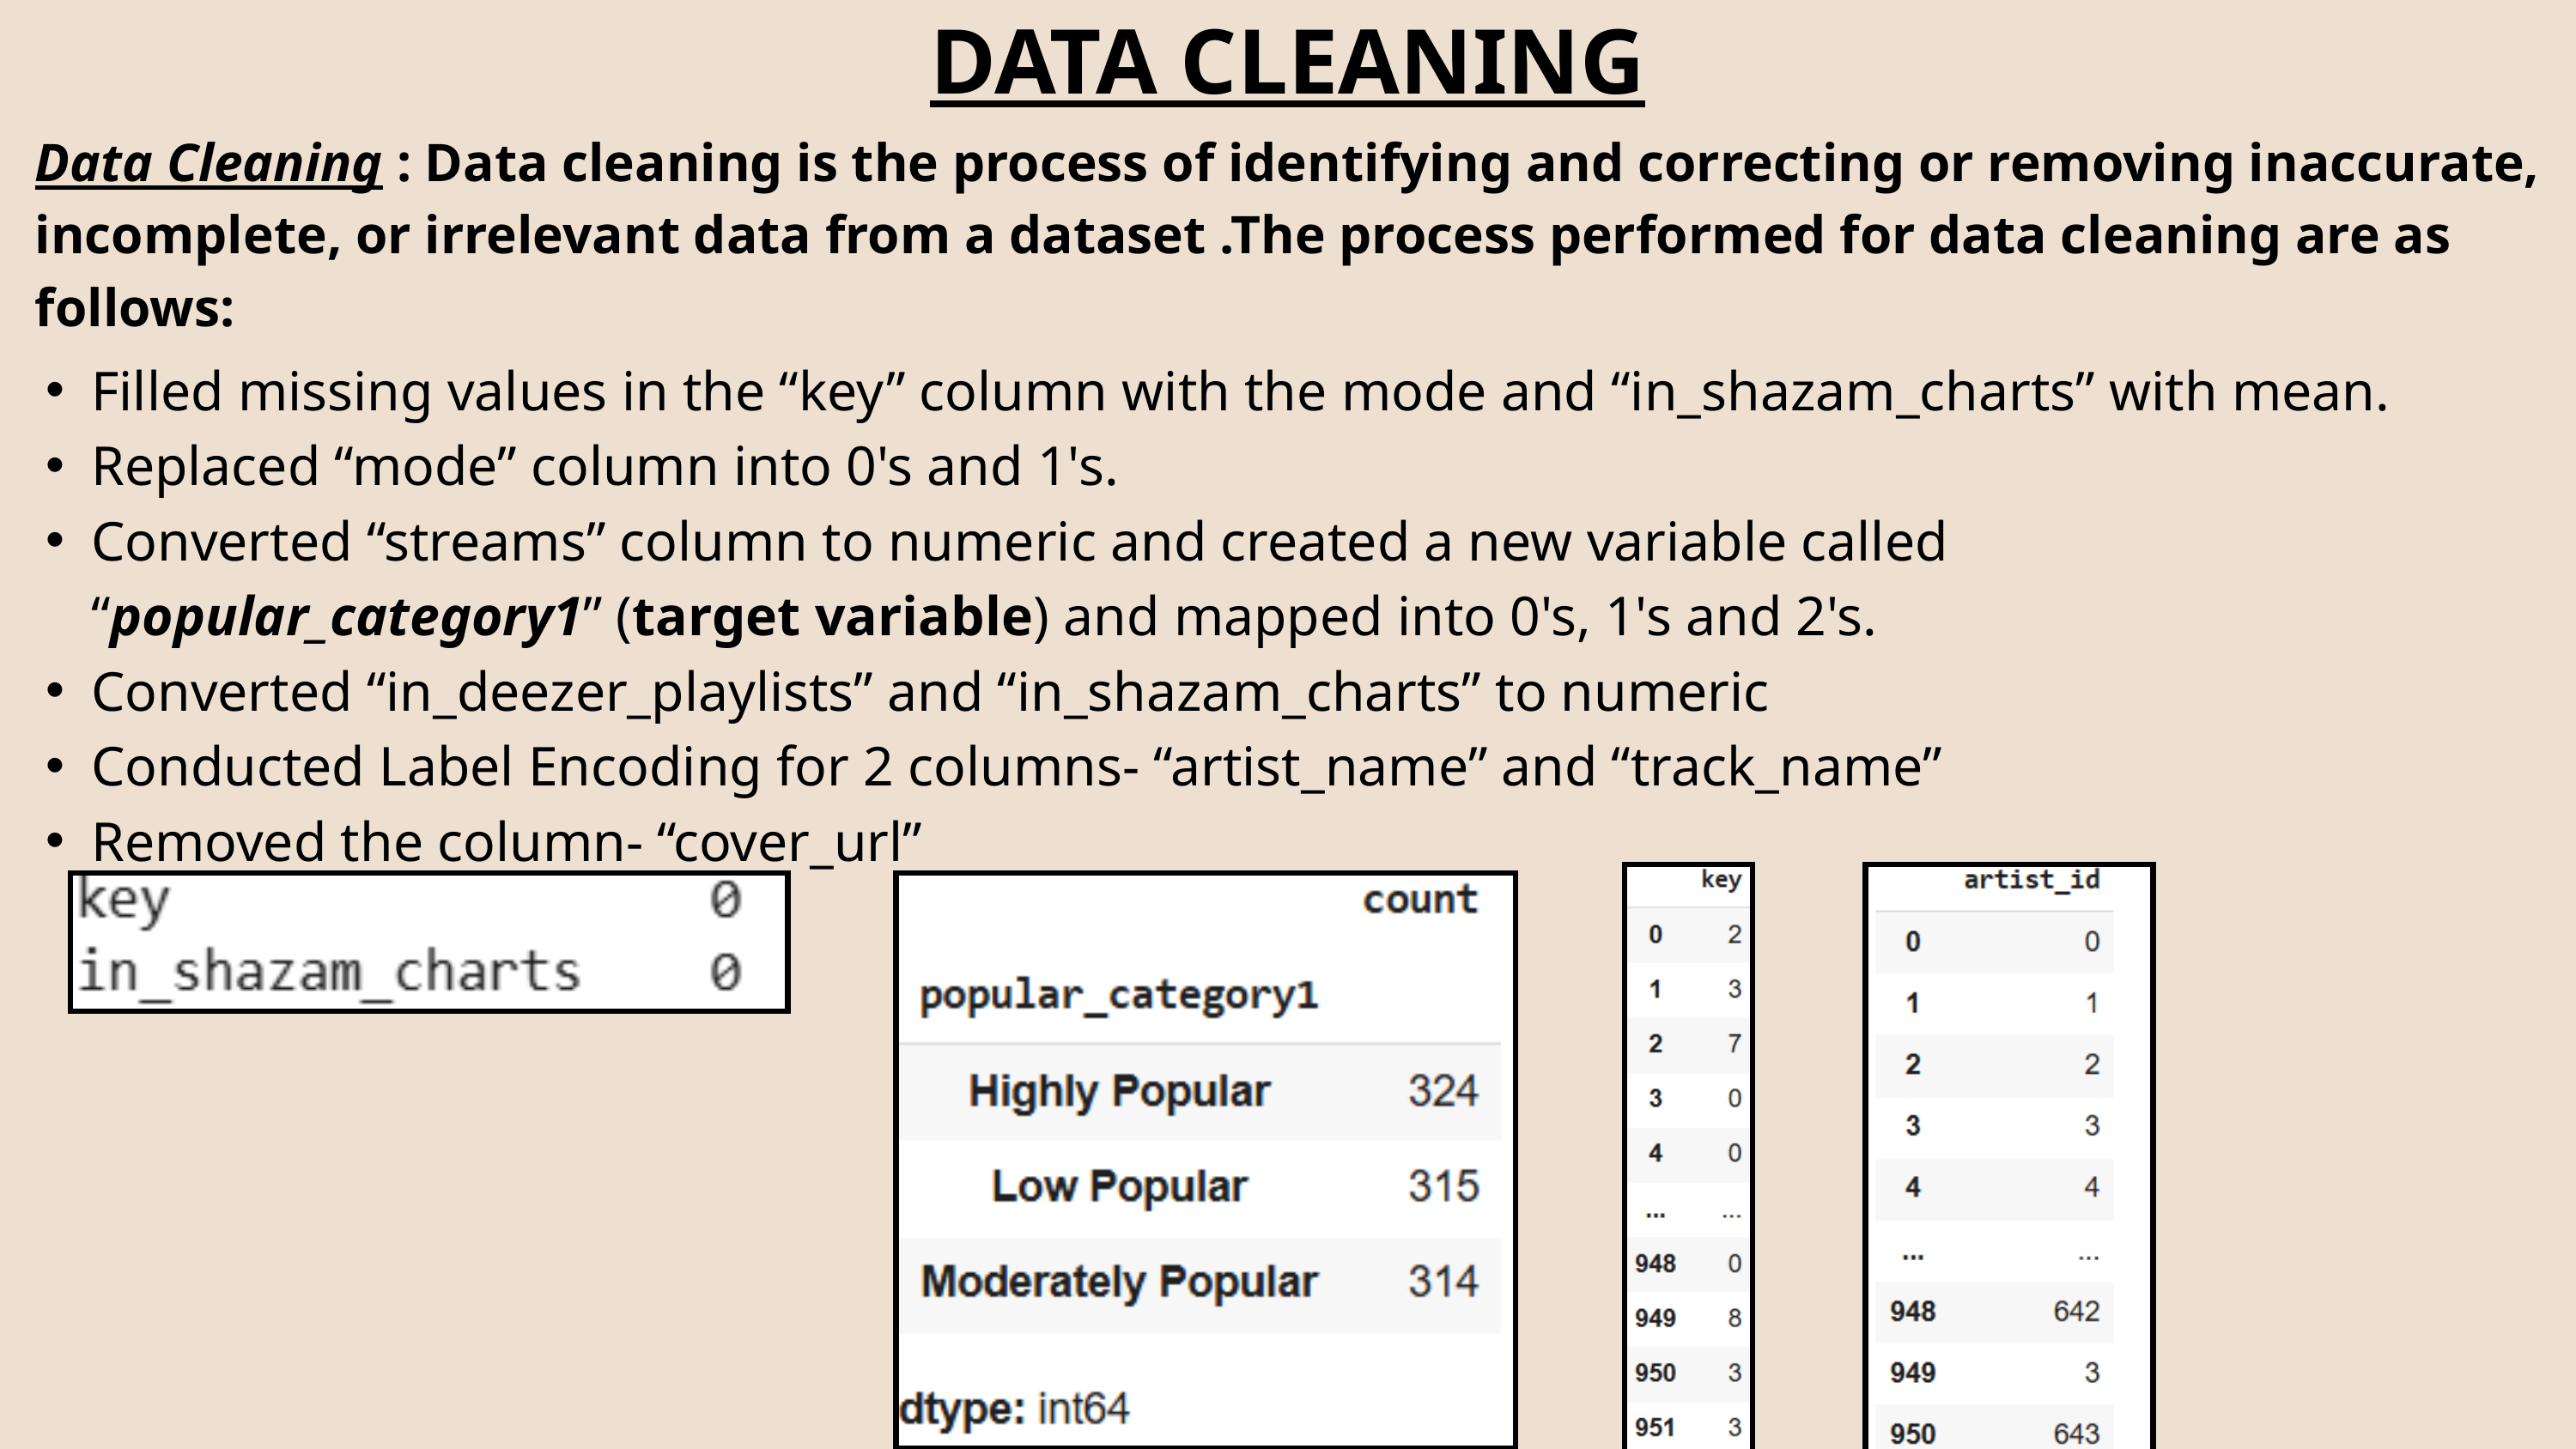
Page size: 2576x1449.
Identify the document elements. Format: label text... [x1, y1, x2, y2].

text_box [70, 872, 788, 1011]
text_box Filled missing values in the “key” column with the mode and “in_shazam_charts” with mean. Replaced “mode” column into 0's and 1's. Converted “streams” column to numeric and created a new variable called “popular_category1” (target variable) and mapped into 0's, 1's and 2's. Converted “in_deezer_playlists” and “in_shazam_charts” to numeric Conducted Label Encoding for 2 columns- “artist_name” and “track_name” Removed the column- “cover_url” [0, 346, 2470, 1098]
text_box DATA CLEANING [886, 0, 1690, 112]
text_box Data Cleaning : Data cleaning is the process of identifying and correcting or removing inaccurate, incomplete, or irrelevant data from a dataset .The process performed for data cleaning are as follows: [34, 118, 2576, 337]
text_box [896, 872, 1516, 1449]
text_box [1624, 864, 1753, 1449]
text_box [1865, 864, 2154, 1449]
